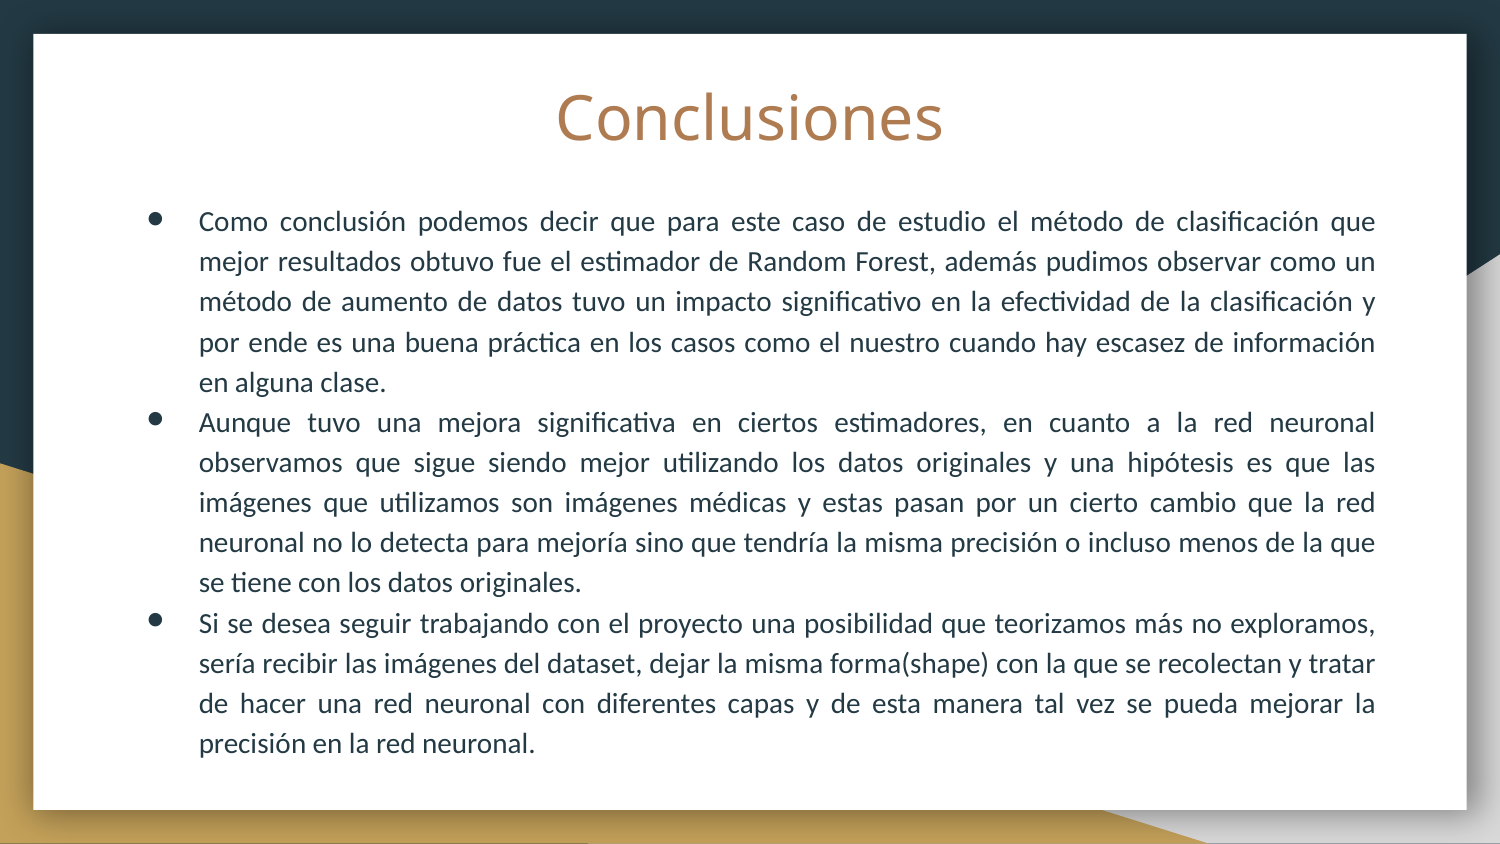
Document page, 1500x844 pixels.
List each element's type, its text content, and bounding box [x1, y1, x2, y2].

list Como conclusión podemos decir que para este caso de estudio el método de clasificación que mejor resultados obtuvo fue el estimador de Random Forest, además pudimos observar como un método de aumento de datos tuvo un impacto significativo en la efectividad de la clasificación y por ende es una buena práctica en los casos como el nuestro cuando hay escasez de información en alguna clase. Aunque tuvo una mejora significativa en ciertos estimadores, en cuanto a la red neuronal observamos que sigue siendo mejor utilizando los datos originales y una hipótesis es que las imágenes que utilizamos son imágenes médicas y estas pasan por un cierto cambio que la red neuronal no lo detecta para mejoría sino que tendría la misma precisión o incluso menos de la que se tiene con los datos originales. Si se desea seguir trabajando con el proyecto una posibilidad que teorizamos más no exploramos, sería recibir las imágenes del dataset, dejar la misma forma(shape) con la que se recolectan y tratar de hacer una red neuronal con diferentes capas y de esta manera tal vez se pueda mejorar la precisión en la red neuronal. [108, 182, 1392, 785]
title Conclusiones [333, 63, 1167, 182]
